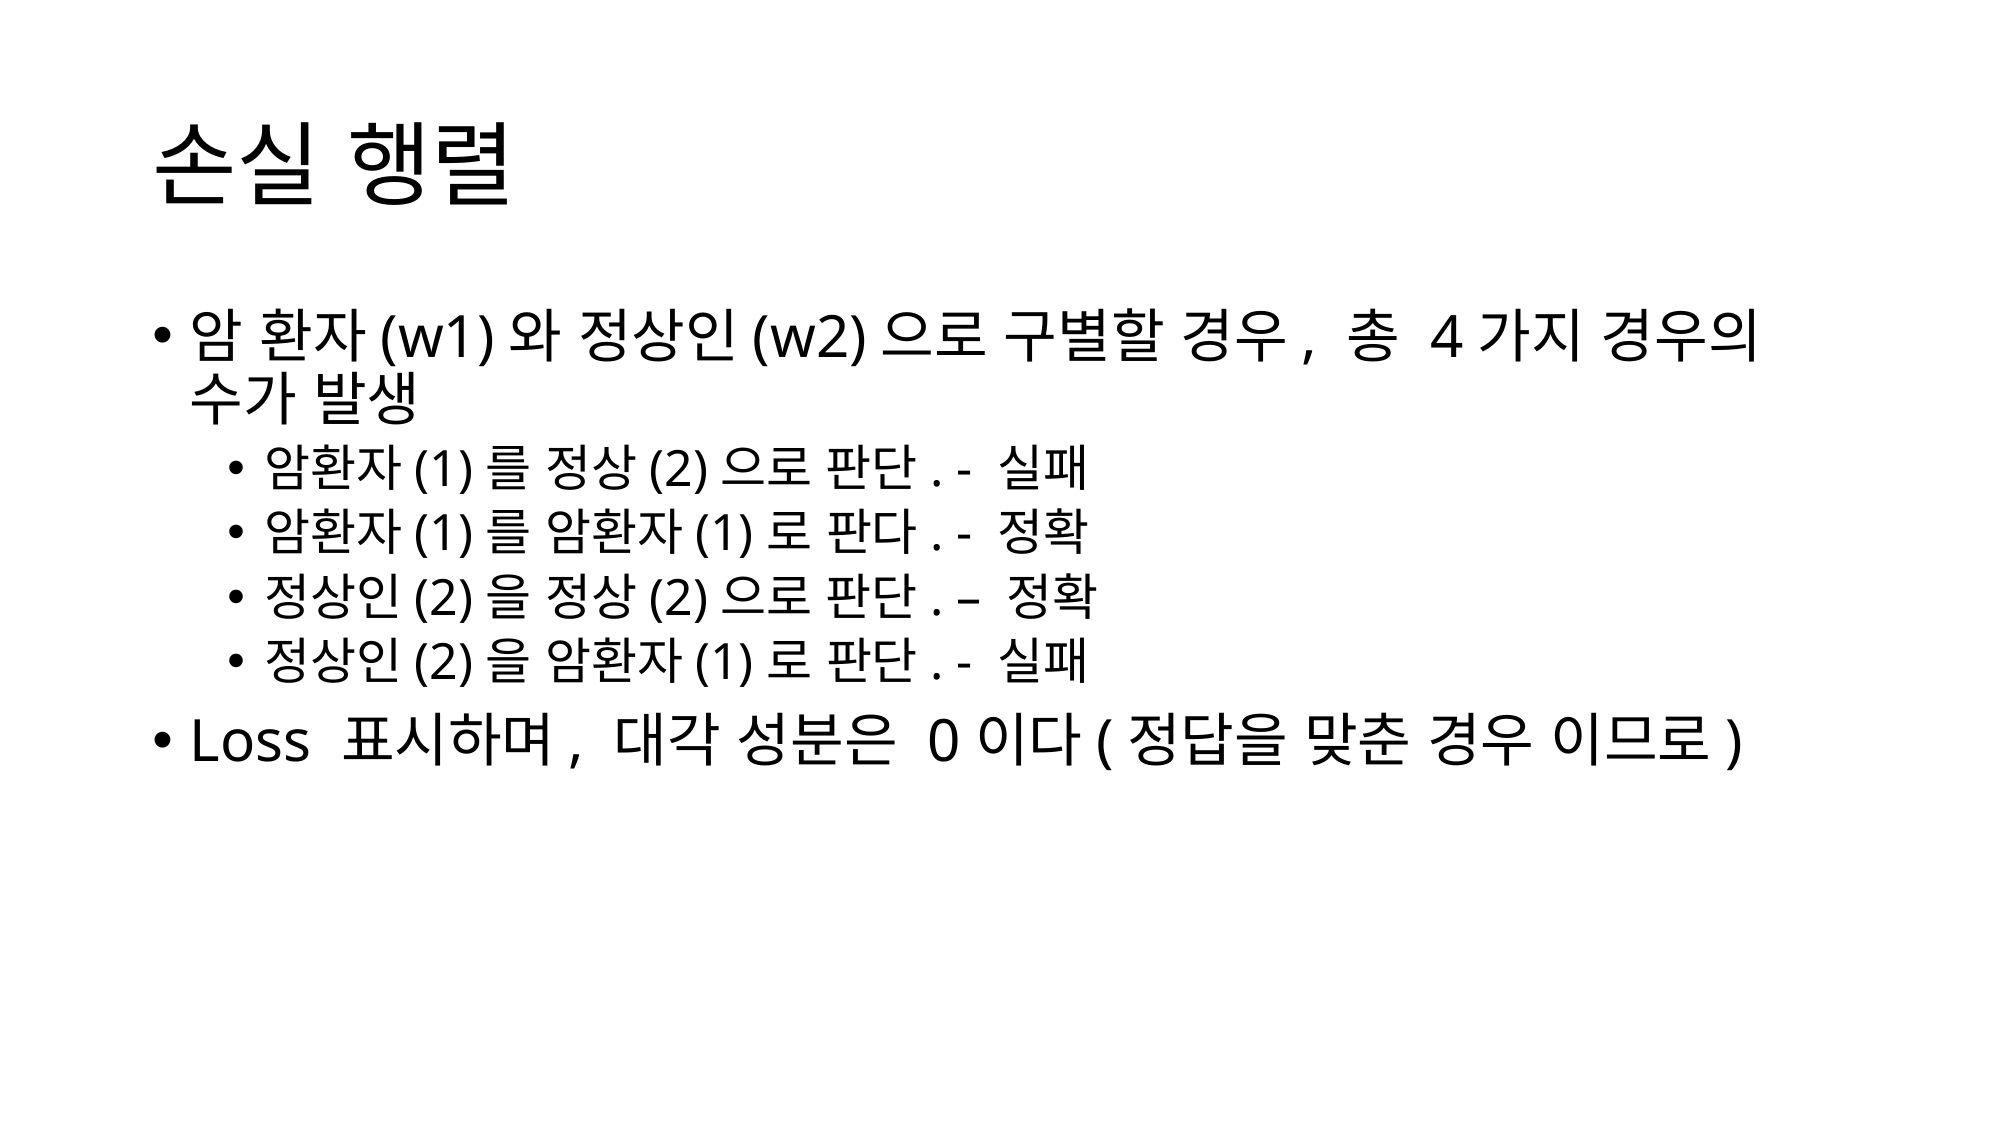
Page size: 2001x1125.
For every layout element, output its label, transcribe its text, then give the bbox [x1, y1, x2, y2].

title 손실 행렬 [137, 59, 1863, 278]
